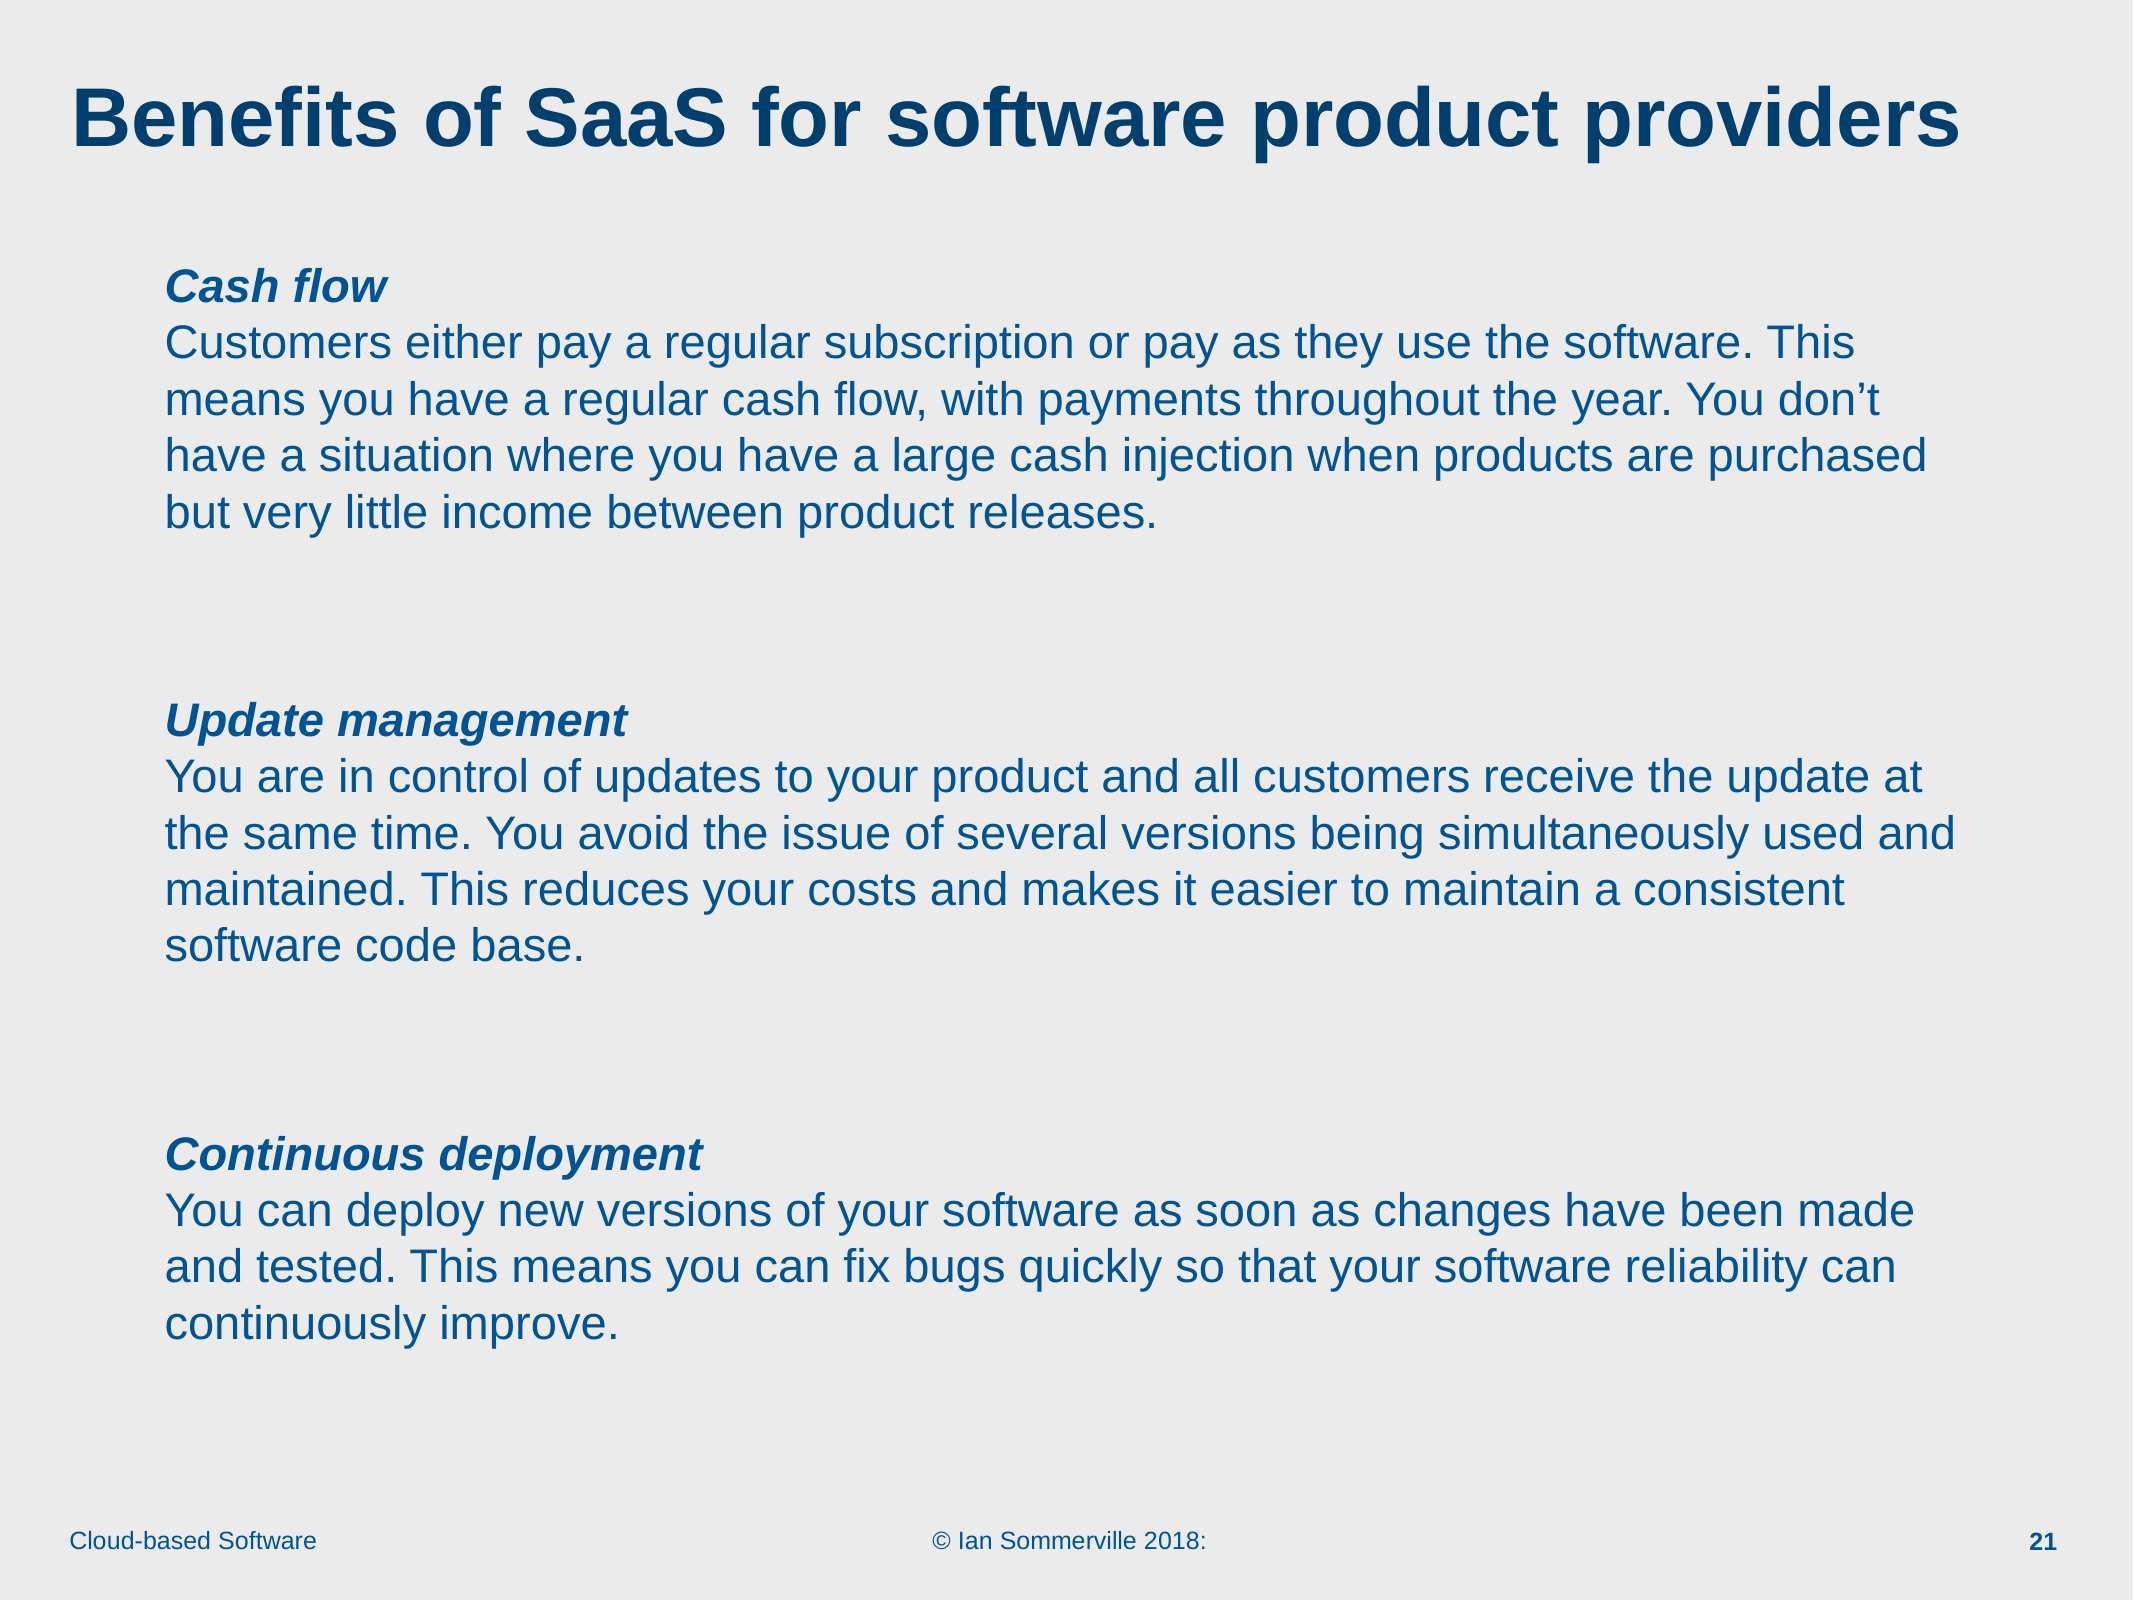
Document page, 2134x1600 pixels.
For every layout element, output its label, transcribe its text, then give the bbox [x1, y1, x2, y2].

title Benefits of SaaS for software product providers [63, 56, 2020, 170]
list Cash flow Customers either pay a regular subscription or pay as they use the software. This means you have a regular cash flow, with payments throughout the year. You don’t have a situation where you have a large cash injection when products are purchased but very little income between product releases. Update management You are in control of updates to your product and all customers receive the update at the same time. You avoid the issue of several versions being simultaneously used and maintained. This reduces your costs and makes it easier to maintain a consistent software code base. Continuous deployment You can deploy new versions of your software as soon as changes have been made and tested. This means you can fix bugs quickly so that your software reliability can continuously improve. [155, 246, 1978, 1432]
slide_number 21 [2018, 1516, 2067, 1563]
